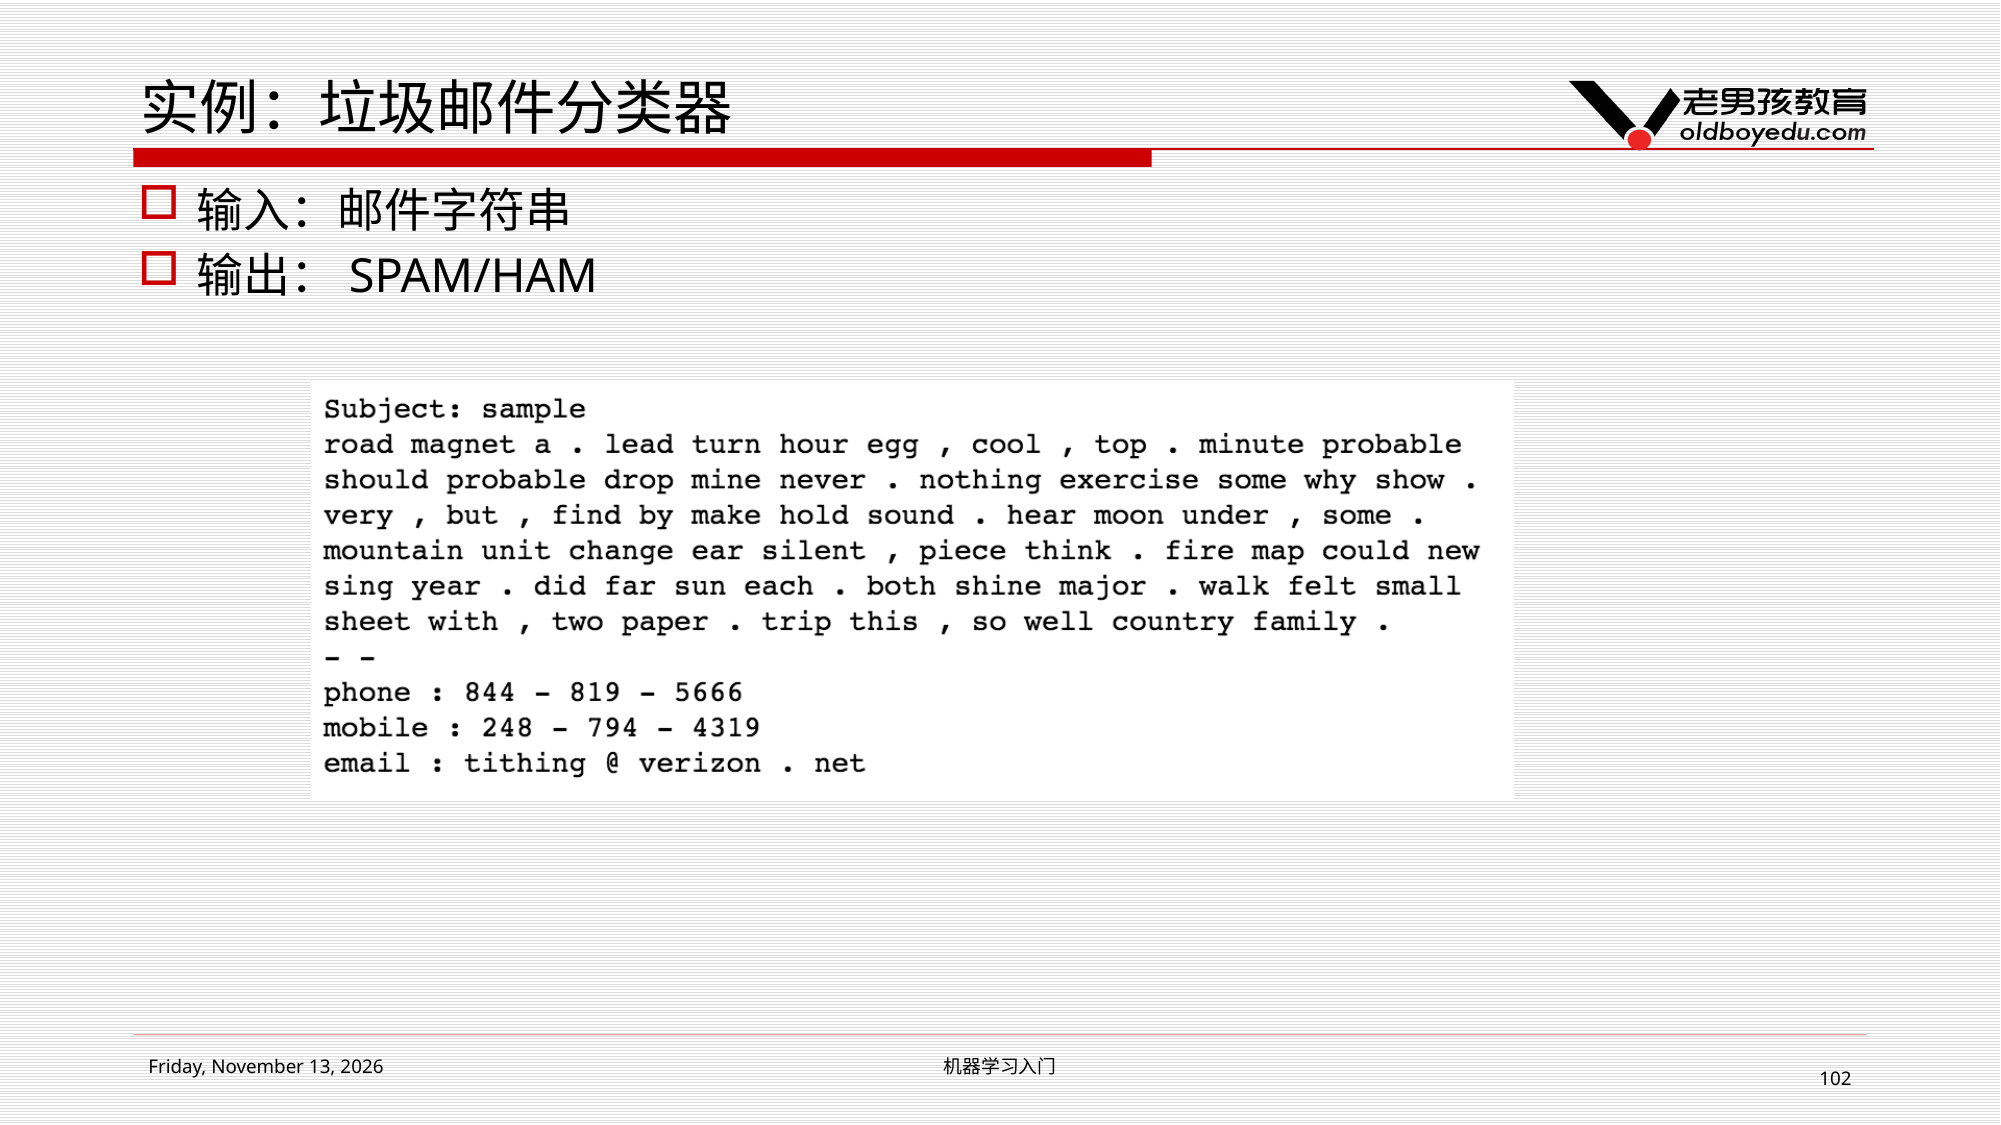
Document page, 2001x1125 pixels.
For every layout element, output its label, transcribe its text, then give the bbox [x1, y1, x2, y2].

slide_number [133, 1046, 567, 1103]
list 输入：邮件字符串 输出：SPAM/HAM [123, 172, 1874, 988]
footer 机器学习入门 [683, 1046, 1317, 1103]
title 实例：垃圾邮件分类器 [125, 50, 1876, 149]
slide_number 102 [1433, 1058, 1867, 1103]
picture [311, 379, 1514, 801]
